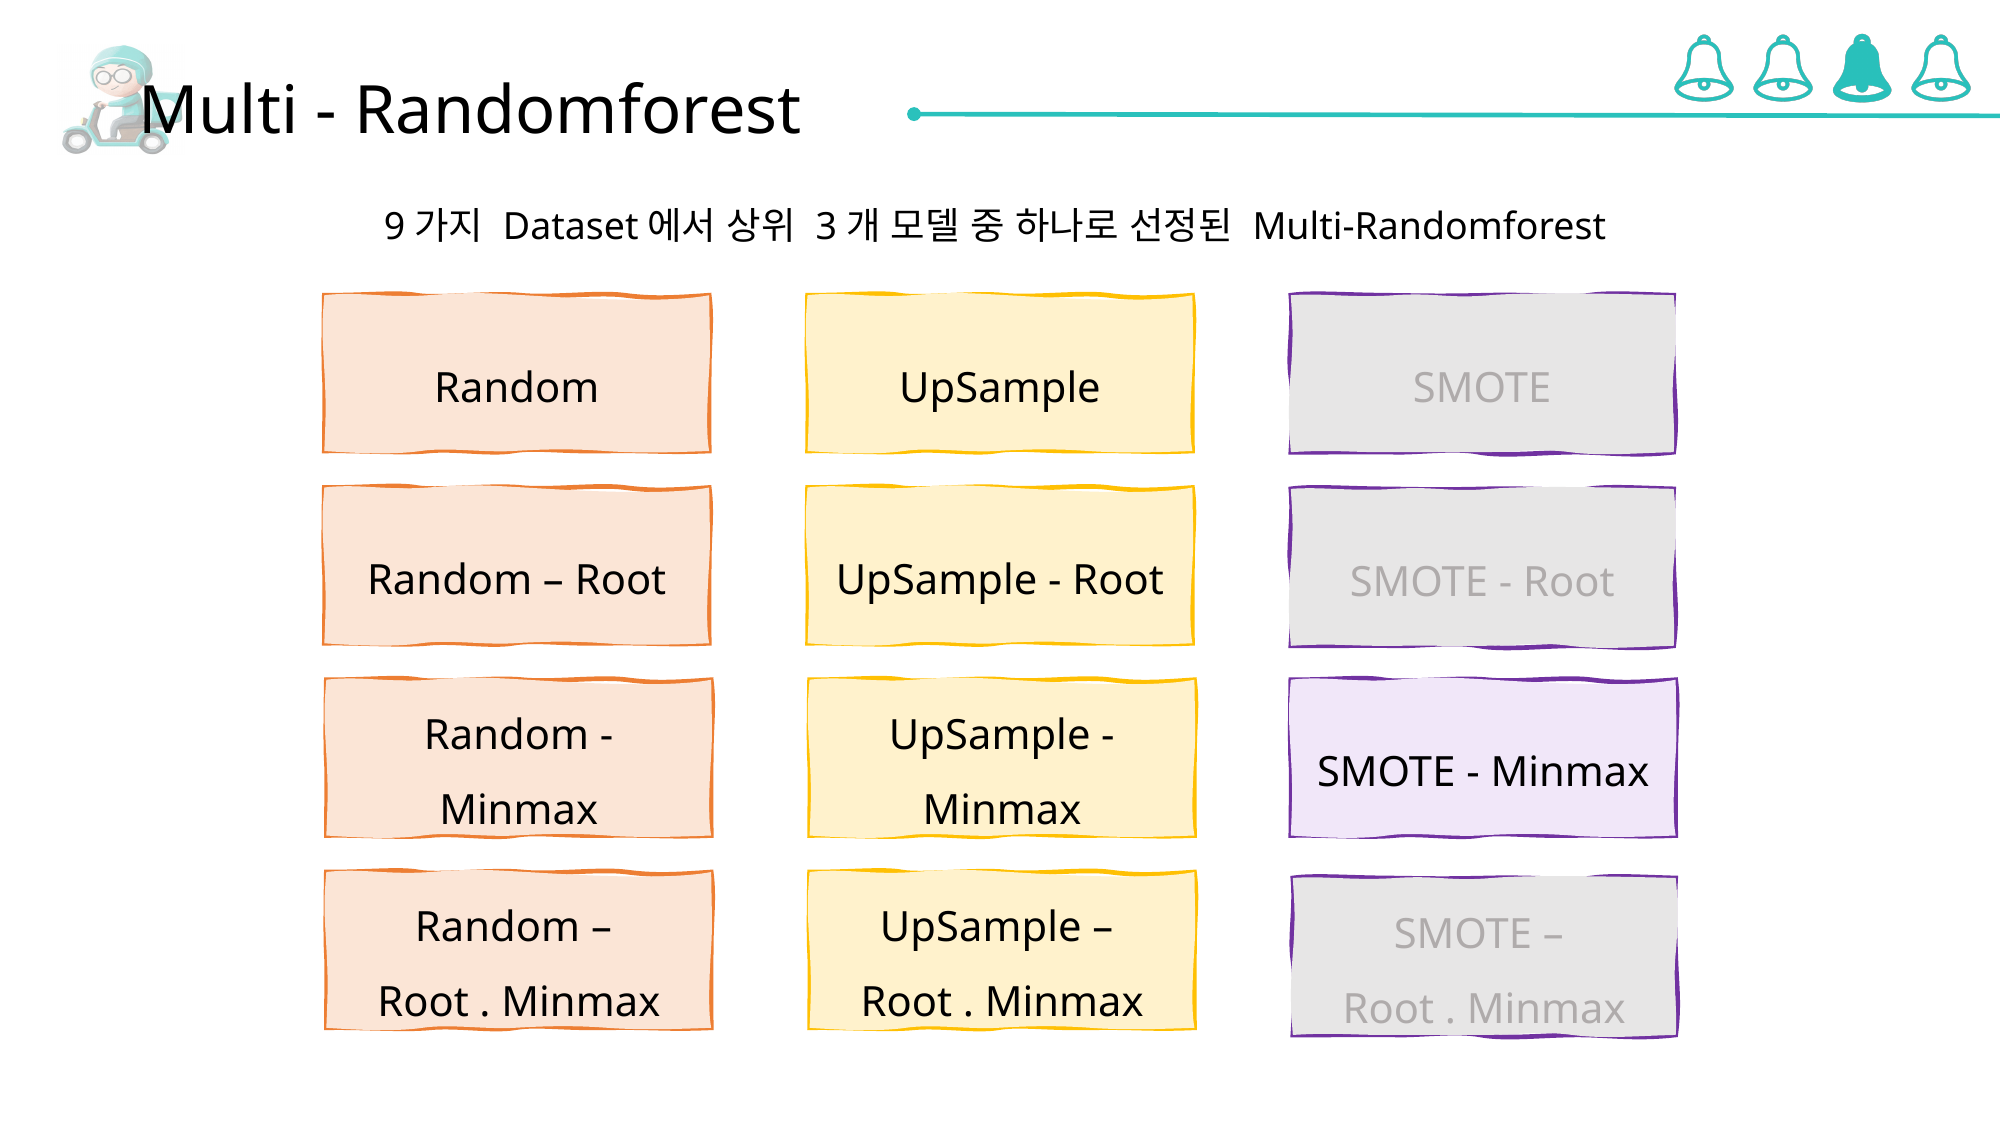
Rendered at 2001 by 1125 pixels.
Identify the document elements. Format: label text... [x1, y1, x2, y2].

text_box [324, 295, 1676, 1035]
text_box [57, 28, 2000, 156]
text_box 9가지 Dataset에서 상위 3개 모델 중 하나로 선정된 Multi-Randomforest [340, 194, 1660, 255]
